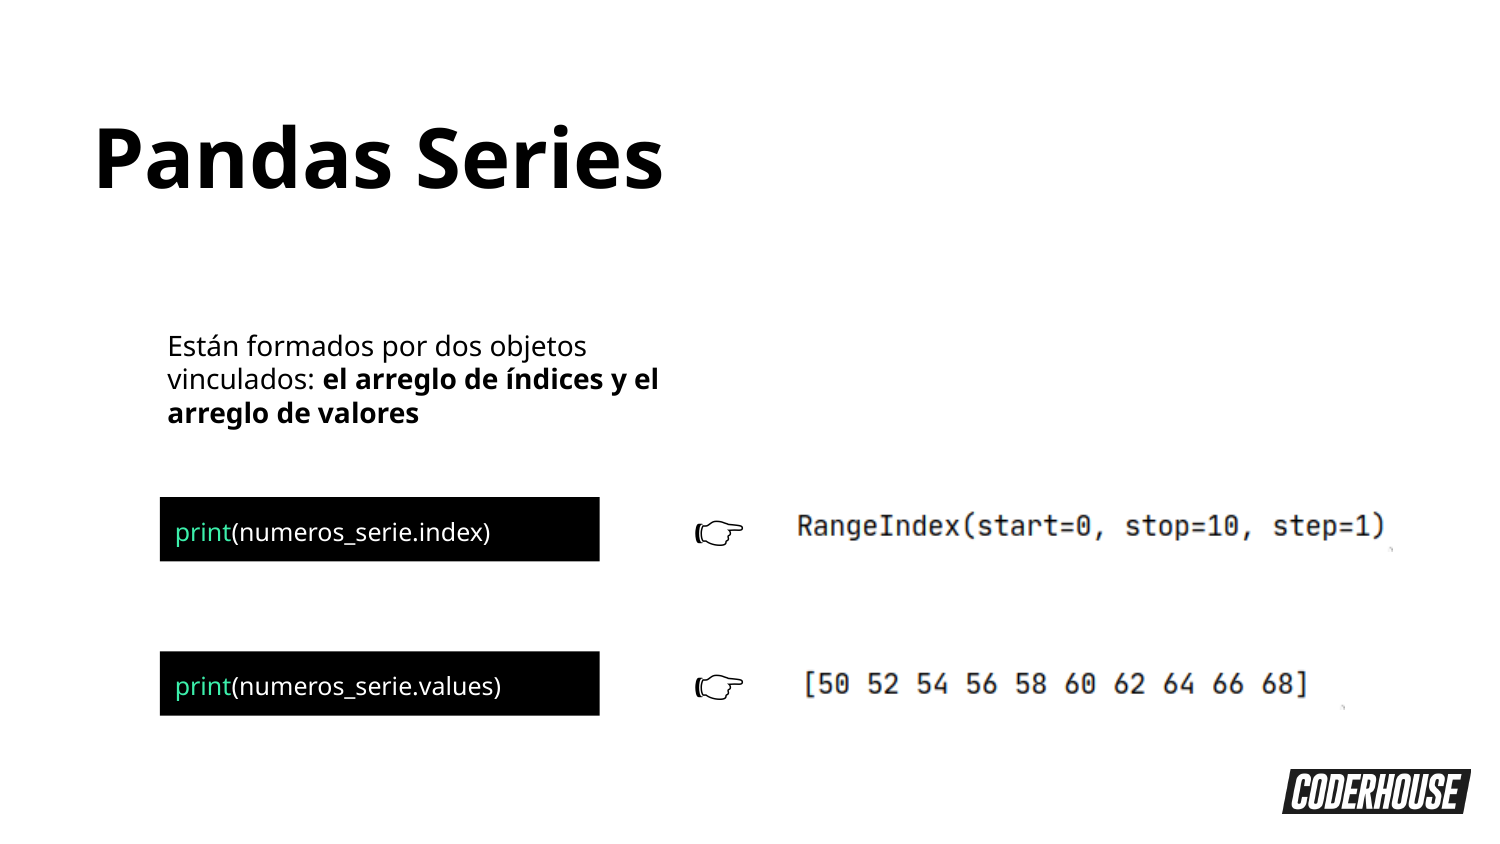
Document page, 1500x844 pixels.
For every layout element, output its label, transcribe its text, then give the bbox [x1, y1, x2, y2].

text_box print(numeros_serie.values) [159, 651, 600, 716]
picture [787, 662, 1345, 710]
text_box 👉 [678, 488, 770, 569]
text_box Están formados por dos objetos vinculados: el arreglo de índices y el arreglo de valores [77, 312, 707, 663]
text_box print(numeros_serie.index) [159, 497, 600, 562]
picture [1281, 769, 1471, 814]
text_box 👉 [678, 643, 770, 724]
text_box Pandas Series [77, 101, 1414, 312]
picture [787, 504, 1393, 552]
